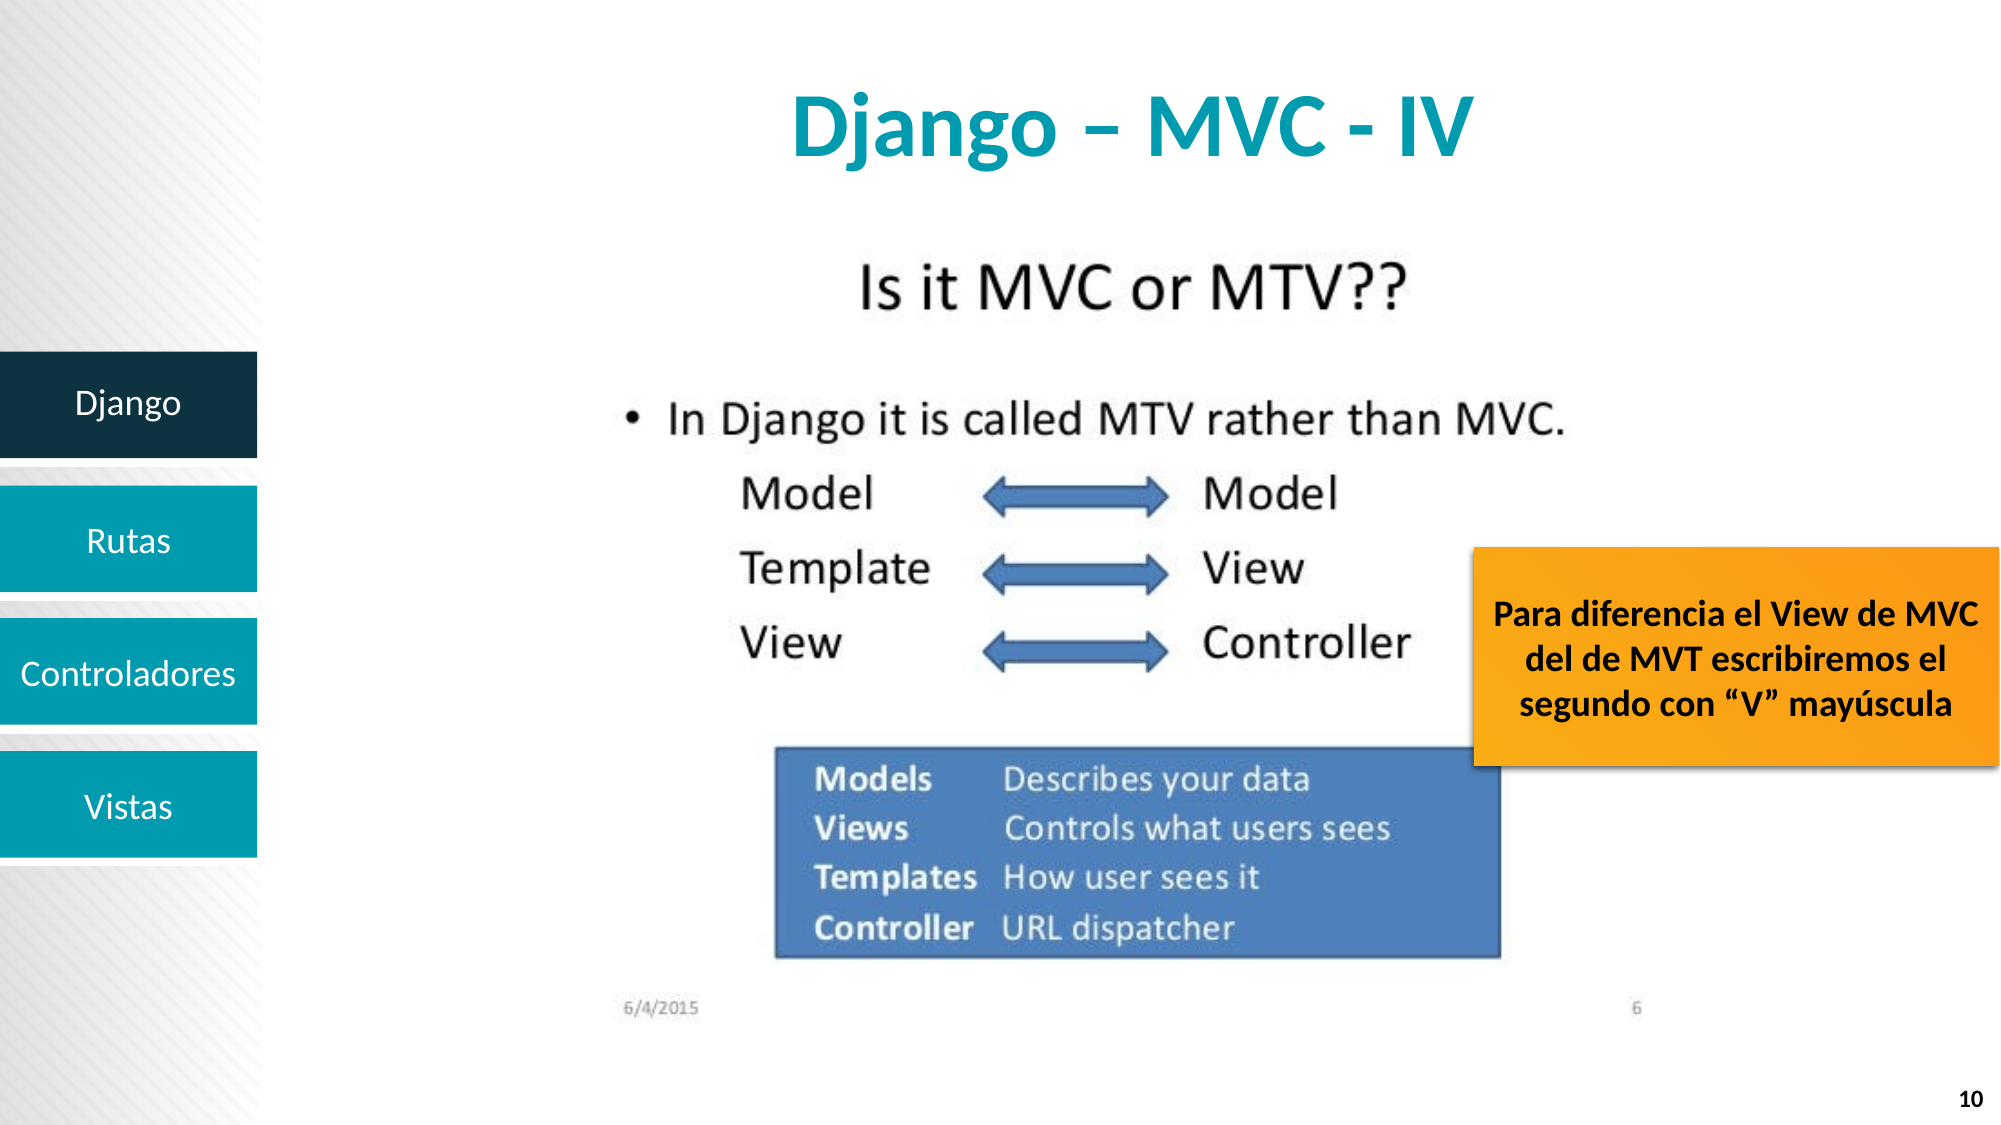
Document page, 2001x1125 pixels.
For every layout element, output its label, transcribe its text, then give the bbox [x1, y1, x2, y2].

text_box Para diferencia el View de MVC del de MVT escribiremos el segundo con “V” mayúscula [1712, 547, 1999, 766]
slide_number 10 [1921, 1072, 2000, 1124]
title Django – MVC - IV [340, 36, 1927, 204]
text_box Django [25, 371, 232, 430]
picture [555, 179, 1712, 1049]
